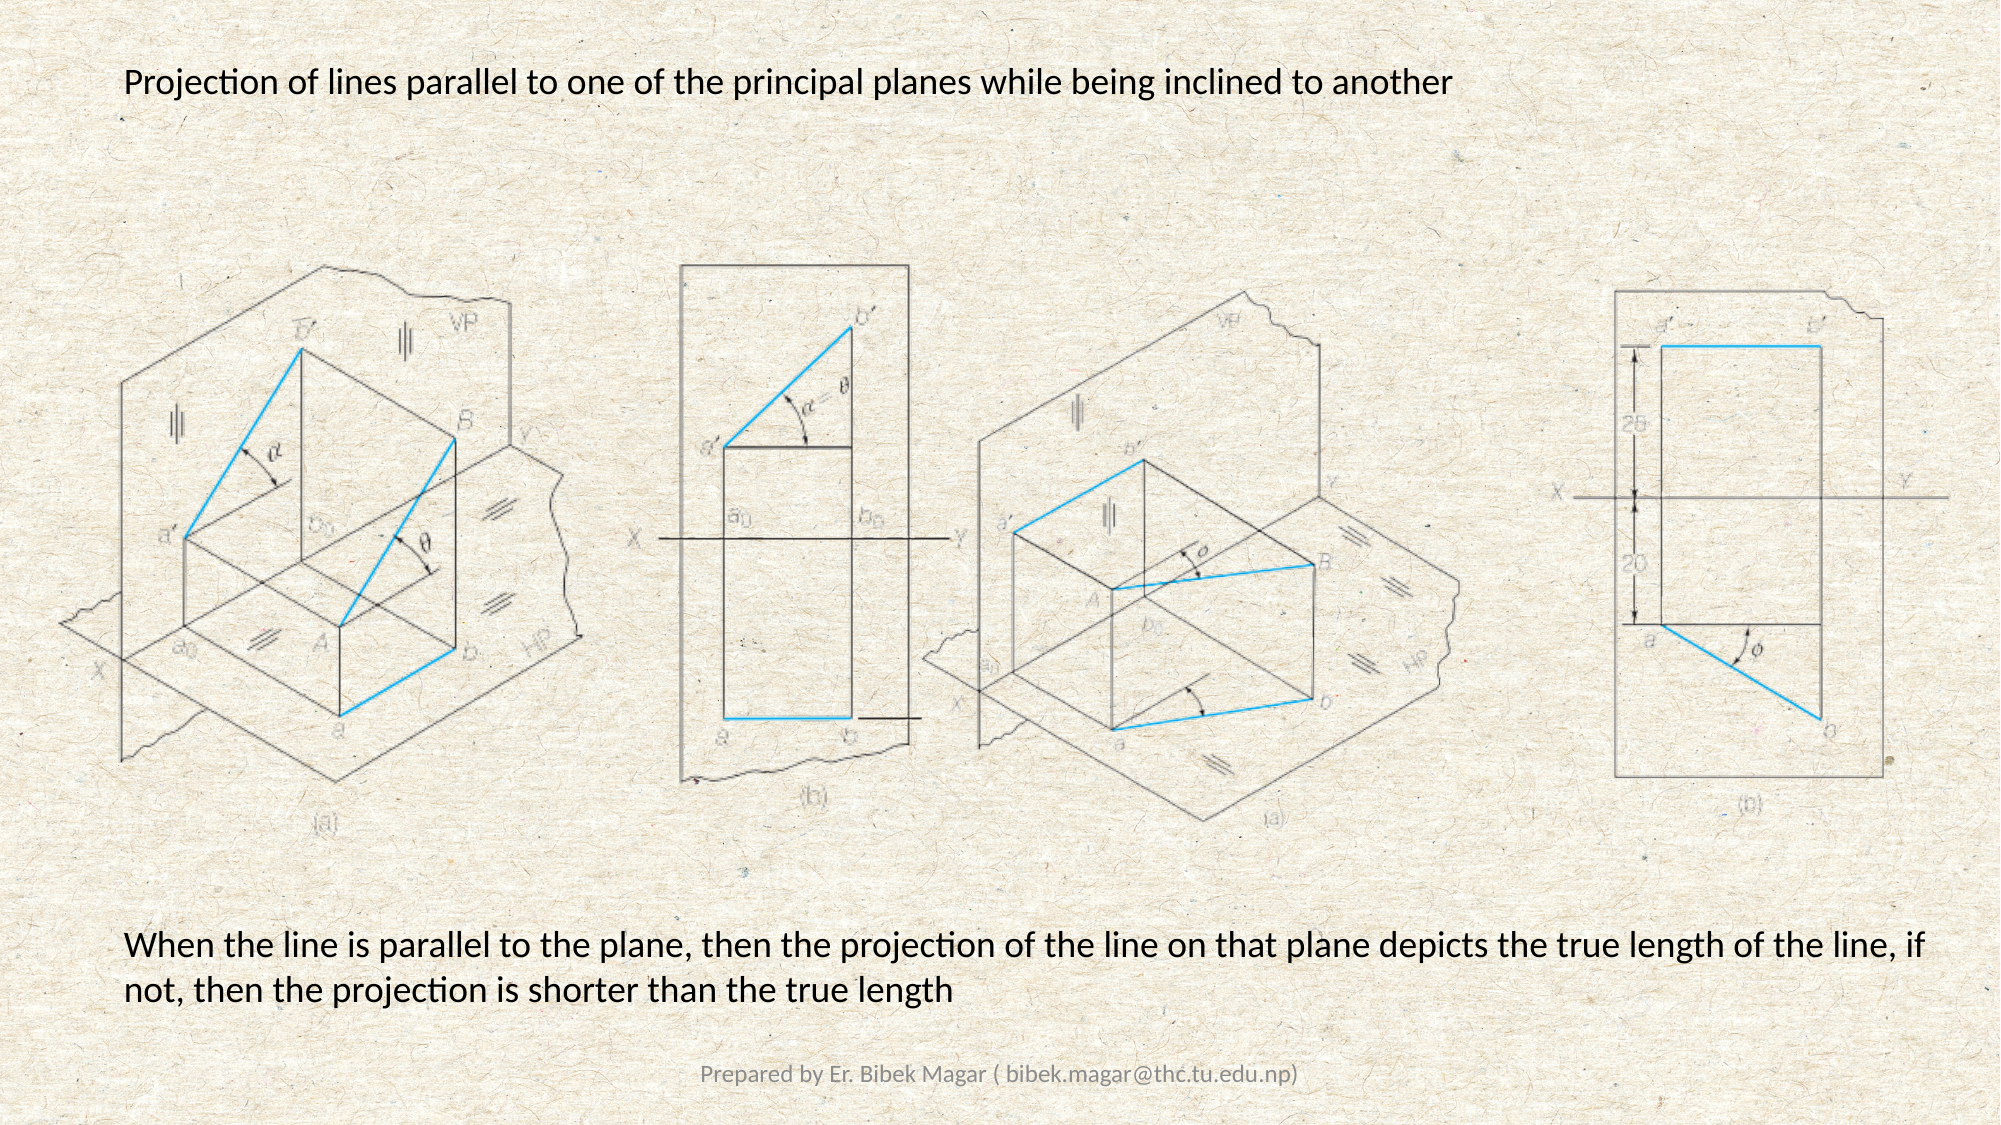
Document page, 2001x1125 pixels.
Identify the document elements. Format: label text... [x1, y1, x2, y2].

footer Prepared by Er. Bibek Magar ( bibek.magar@thc.tu.edu.np) [662, 1042, 1338, 1103]
text_box When the line is parallel to the plane, then the projection of the line on that plane depicts the true length of the line, if not, then the projection is shorter than the true length [109, 912, 2000, 1018]
picture [0, 0, 2001, 1125]
text_box Projection of lines parallel to one of the principal planes while being inclined to another [109, 49, 1597, 110]
